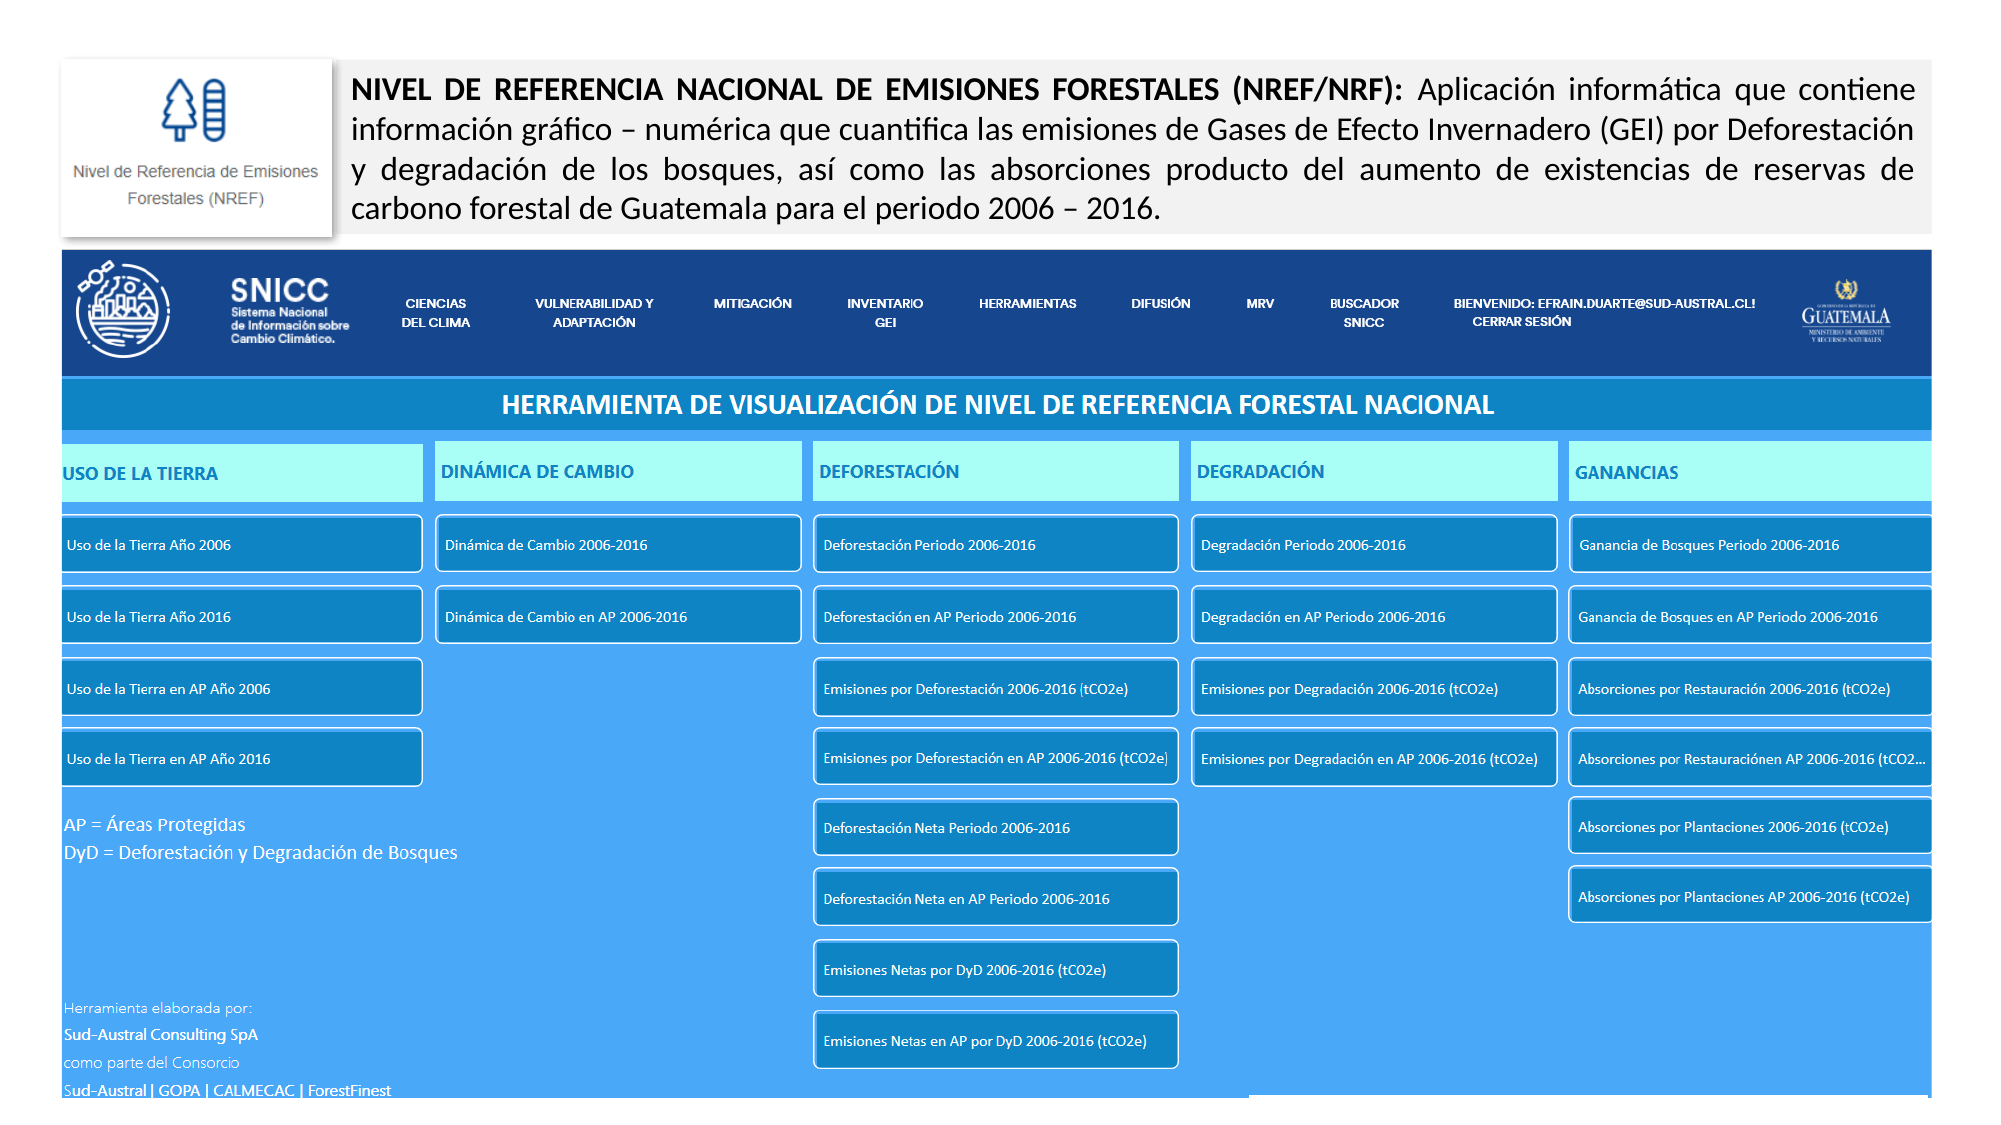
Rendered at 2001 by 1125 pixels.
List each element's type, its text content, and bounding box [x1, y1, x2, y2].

picture [61, 249, 1932, 1098]
picture [61, 59, 332, 237]
text_box NIVEL DE REFERENCIA NACIONAL DE EMISIONES FORESTALES (NREF/NRF): Aplicación informática que contiene información gráfico – numérica que cuantifica las emisiones de Gases de Efecto Invernadero (GEI) por Deforestación y degradación de los bosques, así como las absorciones producto del aumento de existencias de reservas de carbono forestal de Guatemala para el periodo 2006 – 2016. [337, 59, 1932, 234]
